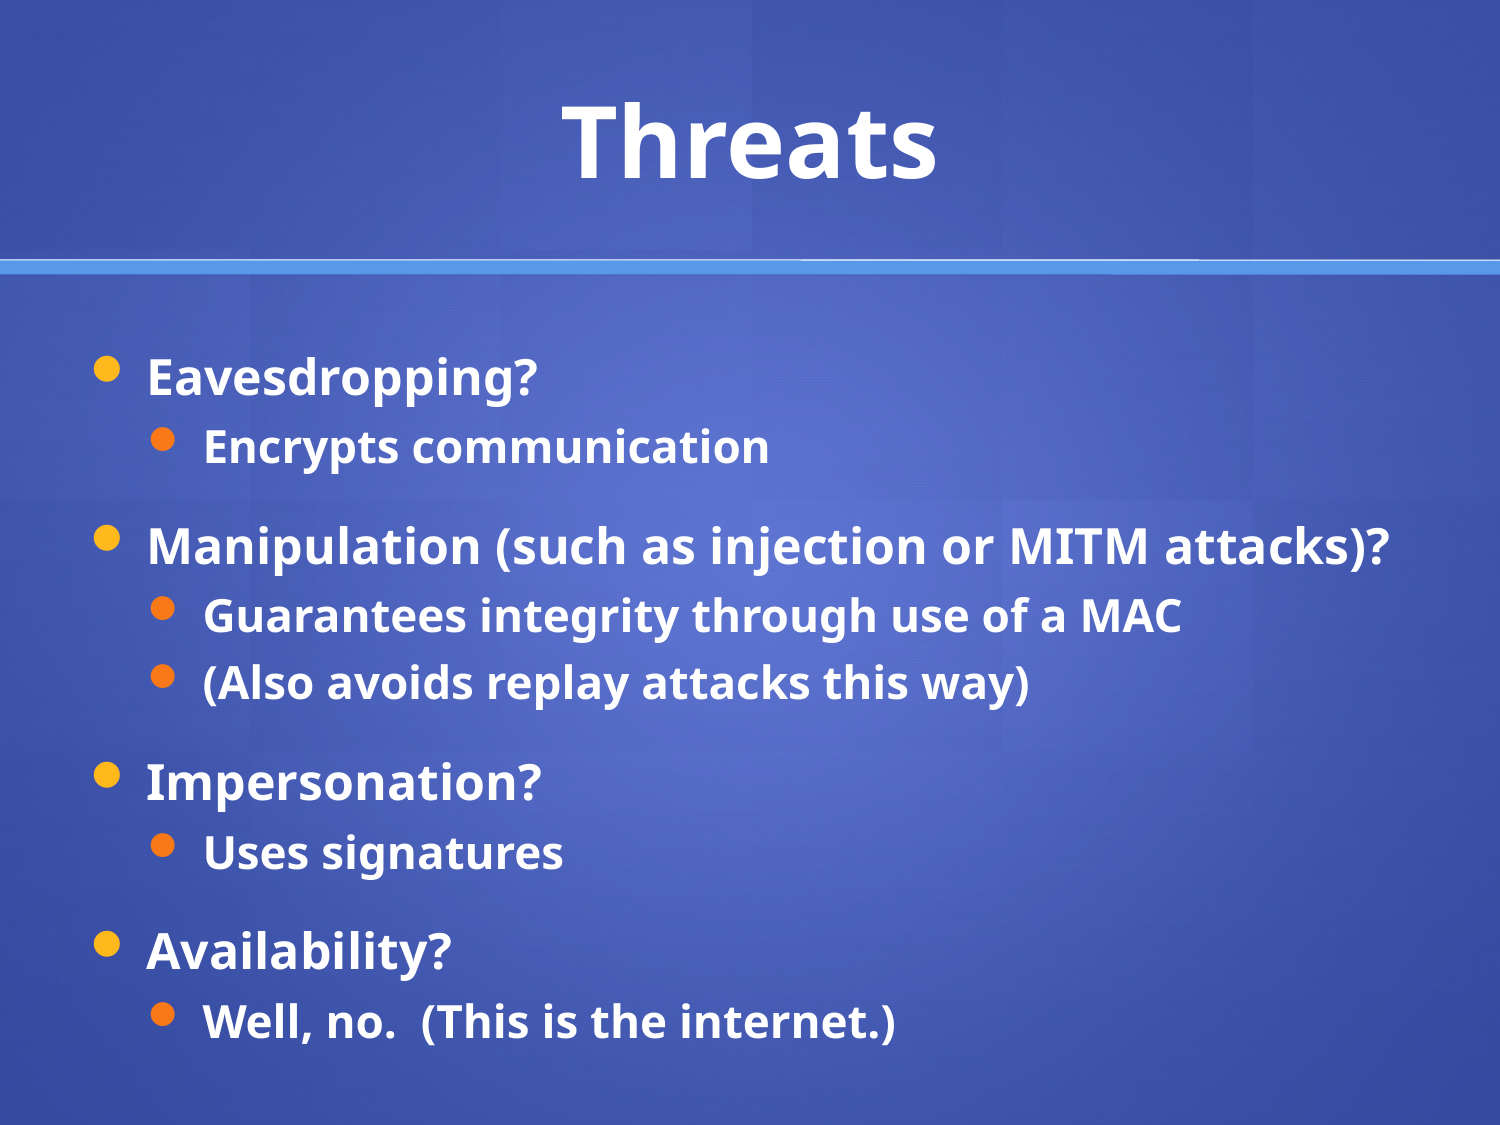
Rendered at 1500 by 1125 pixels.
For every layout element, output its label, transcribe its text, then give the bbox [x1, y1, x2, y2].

title Threats [75, 45, 1425, 233]
list Eavesdropping? Encrypts communication Manipulation (such as injection or MITM attacks)? Guarantees integrity through use of a MAC (Also avoids replay attacks this way) Impersonation? Uses signatures Availability? Well, no. (This is the internet.) [75, 337, 1425, 1059]
